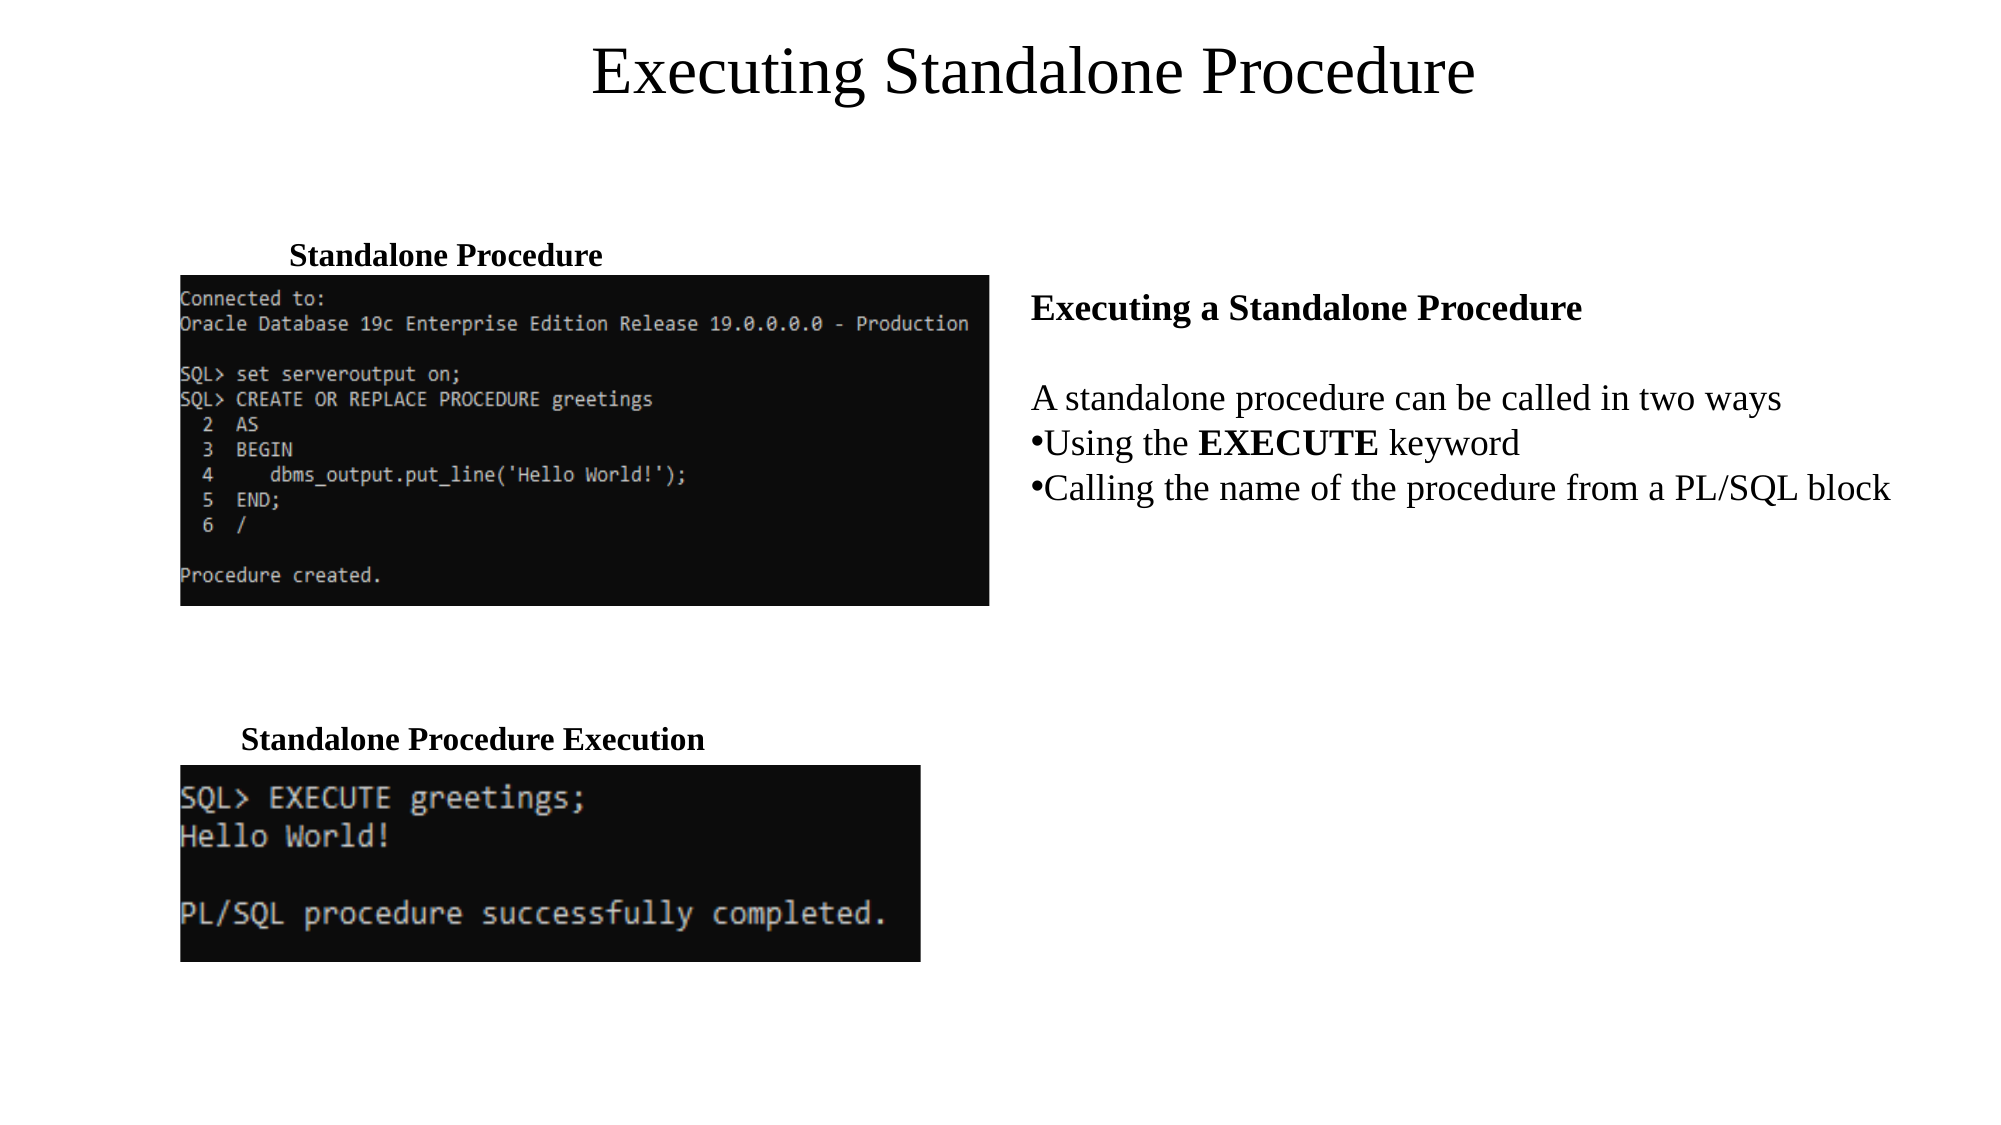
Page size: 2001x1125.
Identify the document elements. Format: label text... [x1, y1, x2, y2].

title Executing Standalone Procedure [315, 27, 1754, 116]
text_box Standalone Procedure [274, 225, 619, 275]
picture [180, 275, 990, 606]
text_box Standalone Procedure Execution [226, 709, 721, 764]
text_box Executing a Standalone Procedure A standalone procedure can be called in two ways Using the EXECUTE keyword Calling the name of the procedure from a PL/SQL block [1015, 275, 1946, 515]
picture [180, 765, 921, 962]
